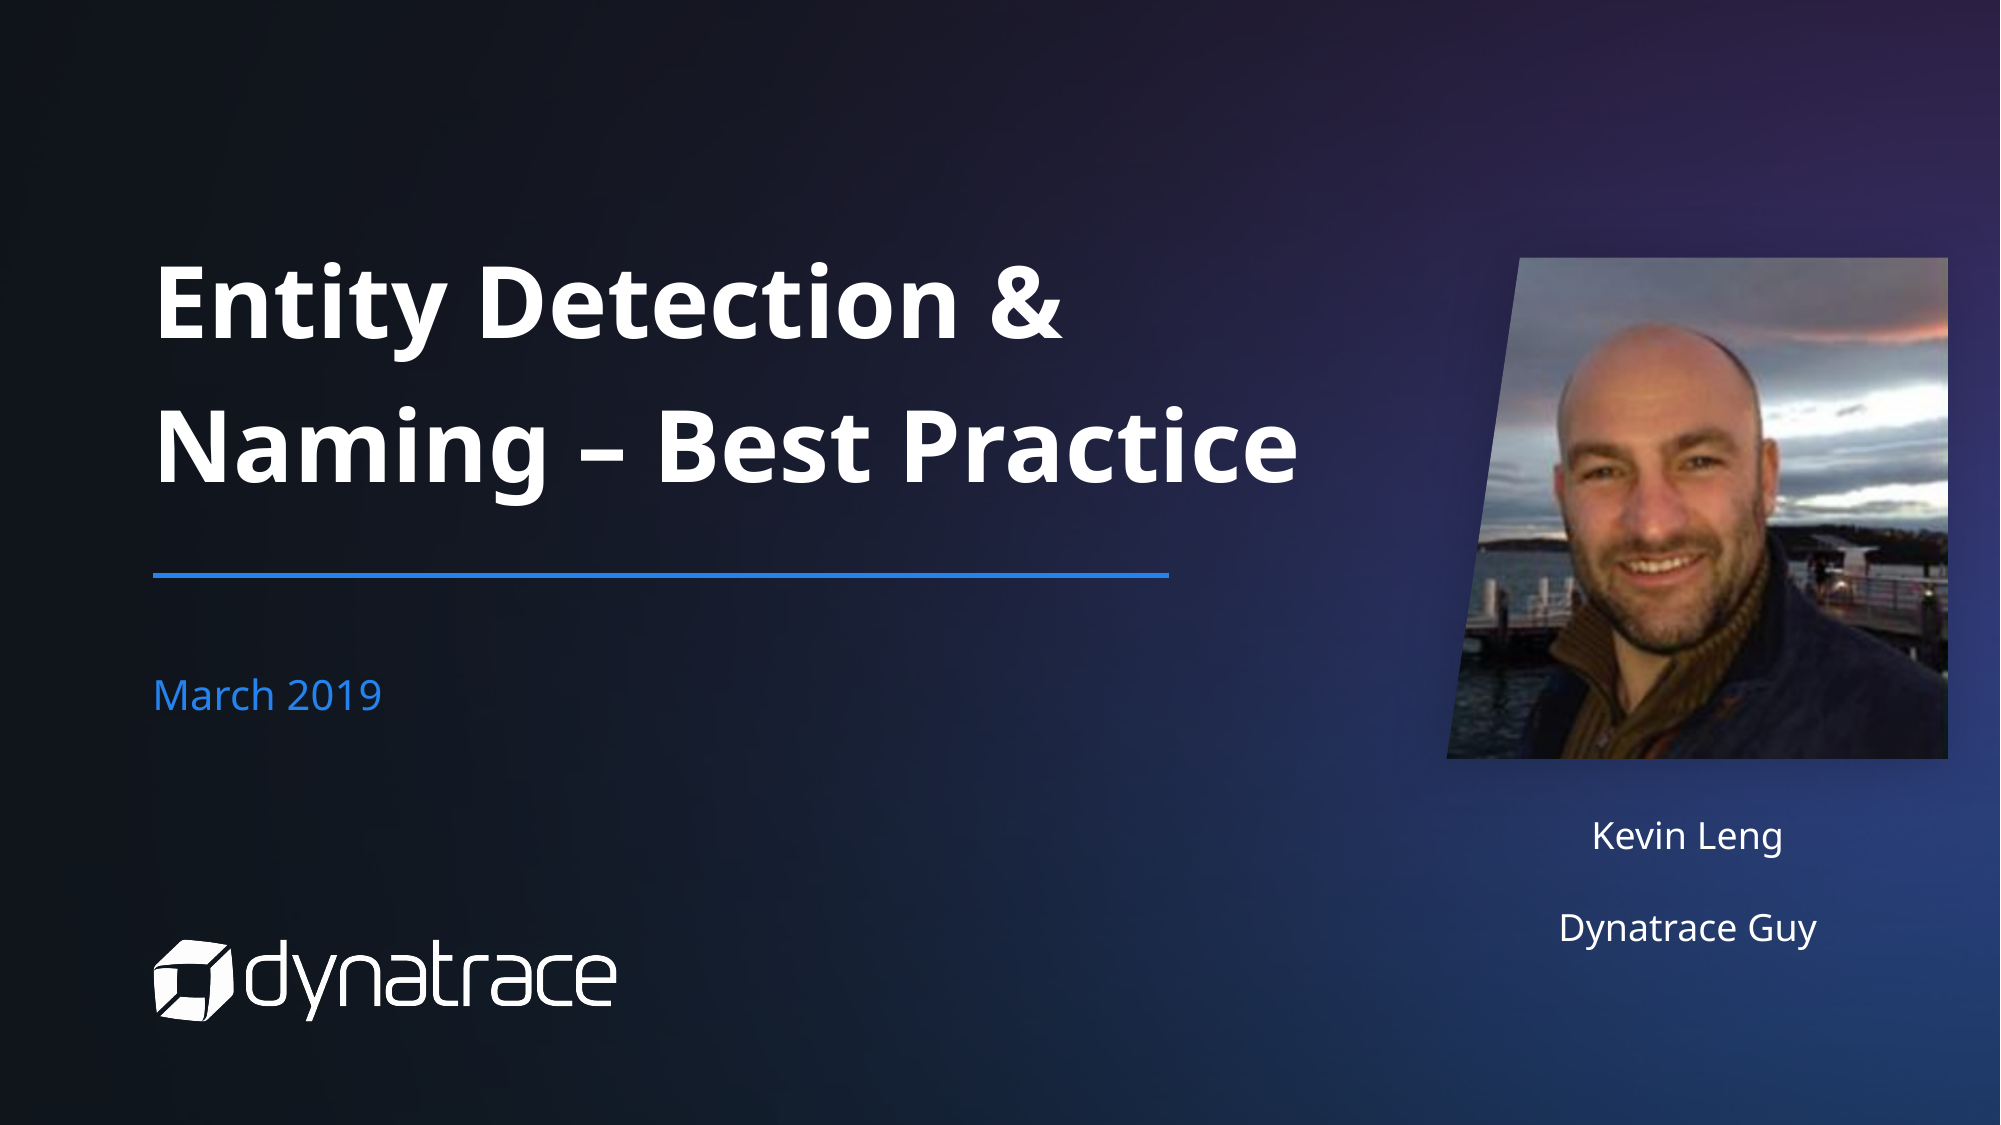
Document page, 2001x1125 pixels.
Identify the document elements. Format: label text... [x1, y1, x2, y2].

picture [0, 0, 2000, 1125]
title Entity Detection & Naming – Best Practice [137, 98, 1412, 510]
subtitle March 2019 [137, 666, 1169, 811]
list Kevin Leng Dynatrace Guy [1394, 795, 1982, 1029]
